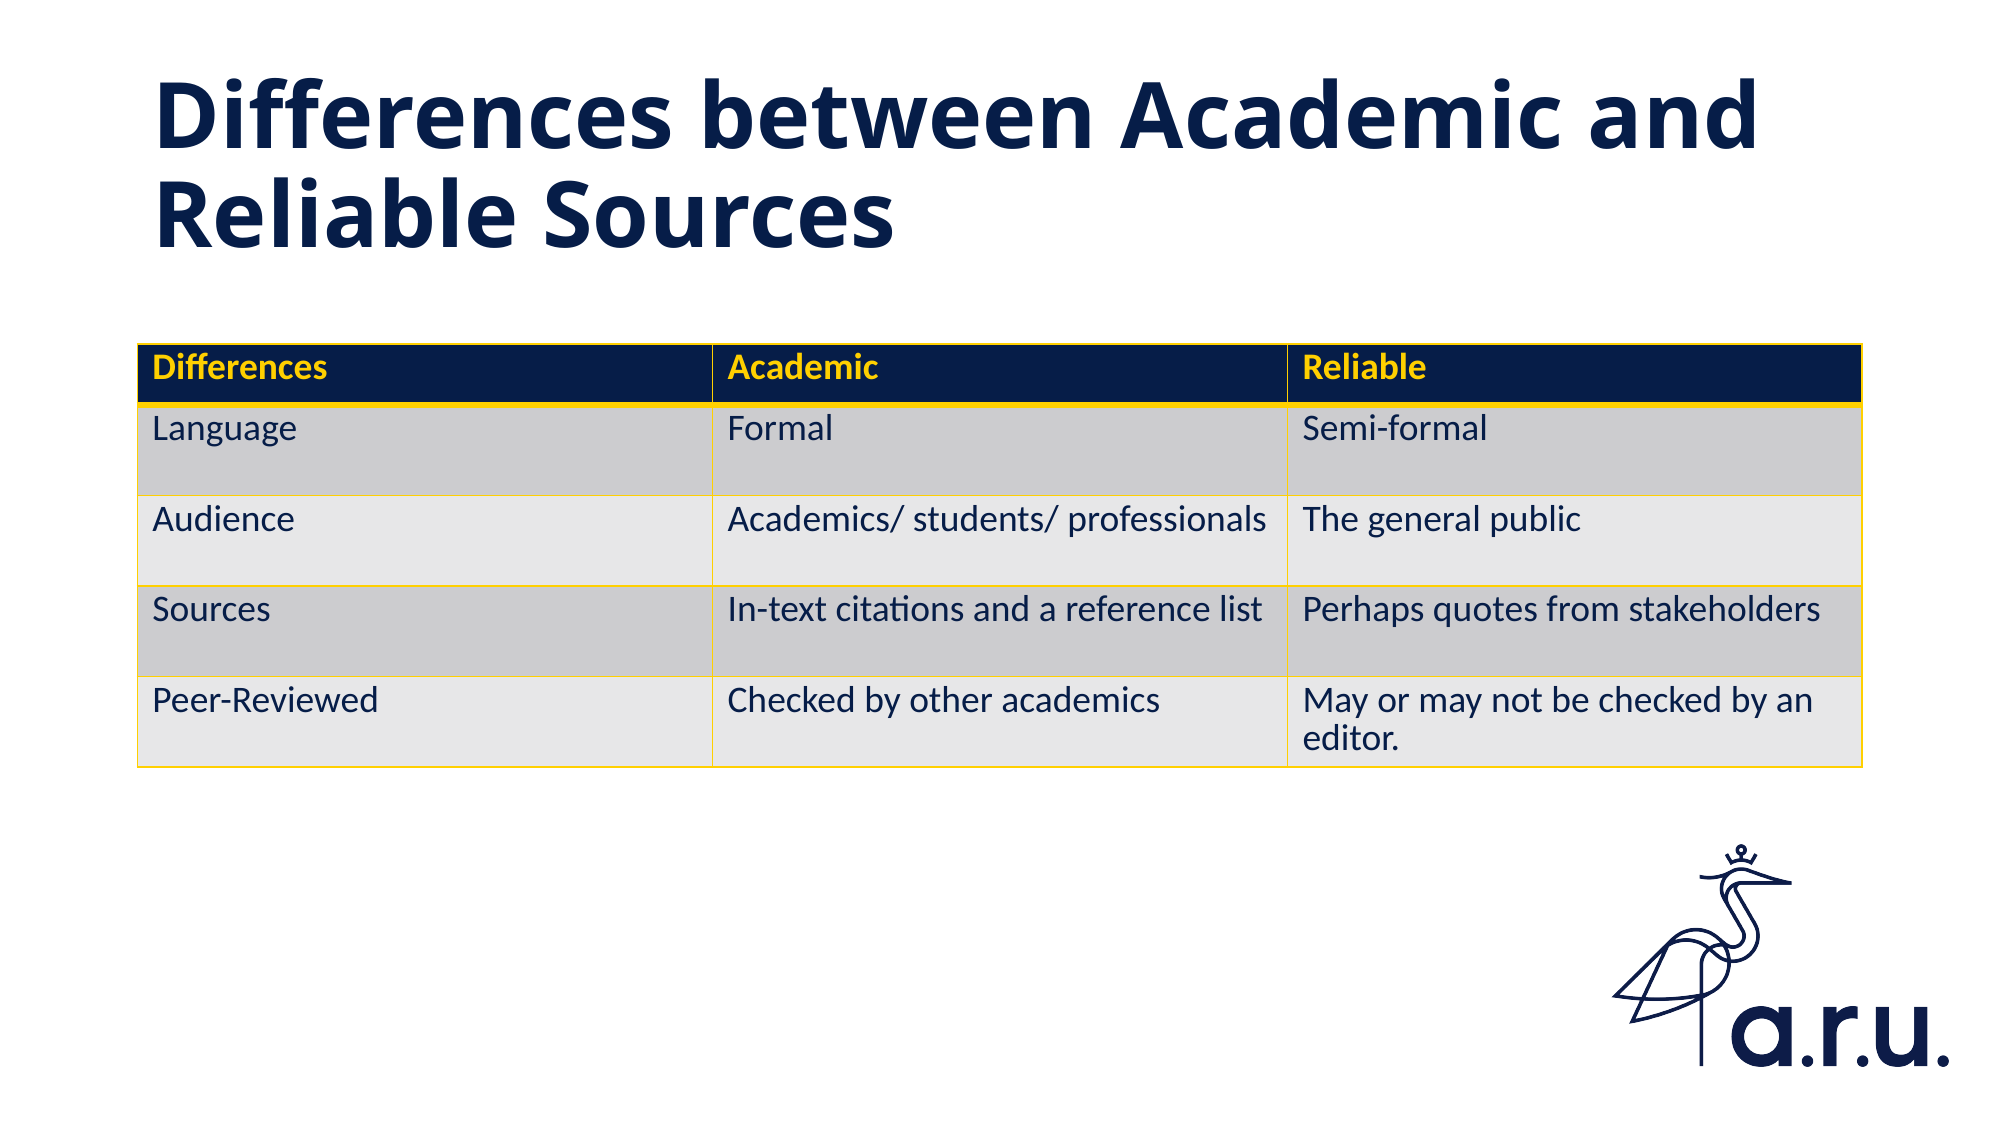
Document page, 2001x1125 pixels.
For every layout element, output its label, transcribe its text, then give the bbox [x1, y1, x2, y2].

table_cell Sources [138, 587, 712, 676]
table_cell Audience [138, 496, 712, 585]
table_cell Checked by other academics [713, 677, 1287, 766]
table_cell May or may not be checked by an editor. [1288, 677, 1861, 766]
table_cell Language [138, 408, 712, 495]
table_cell In-text citations and a reference list [713, 587, 1287, 676]
table_cell Semi-formal [1288, 408, 1861, 495]
picture [1611, 844, 1949, 1067]
table_cell The general public [1288, 496, 1861, 585]
table_cell Academics/ students/ professionals [713, 496, 1287, 585]
table_header Reliable [1288, 345, 1861, 402]
table_header Academic [713, 345, 1287, 402]
table_header Differences [138, 345, 712, 402]
table_cell Peer-Reviewed [138, 677, 712, 766]
title Differences between Academic and Reliable Sources [137, 59, 1863, 278]
table_cell Perhaps quotes from stakeholders [1288, 587, 1861, 676]
table_cell Formal [713, 408, 1287, 495]
